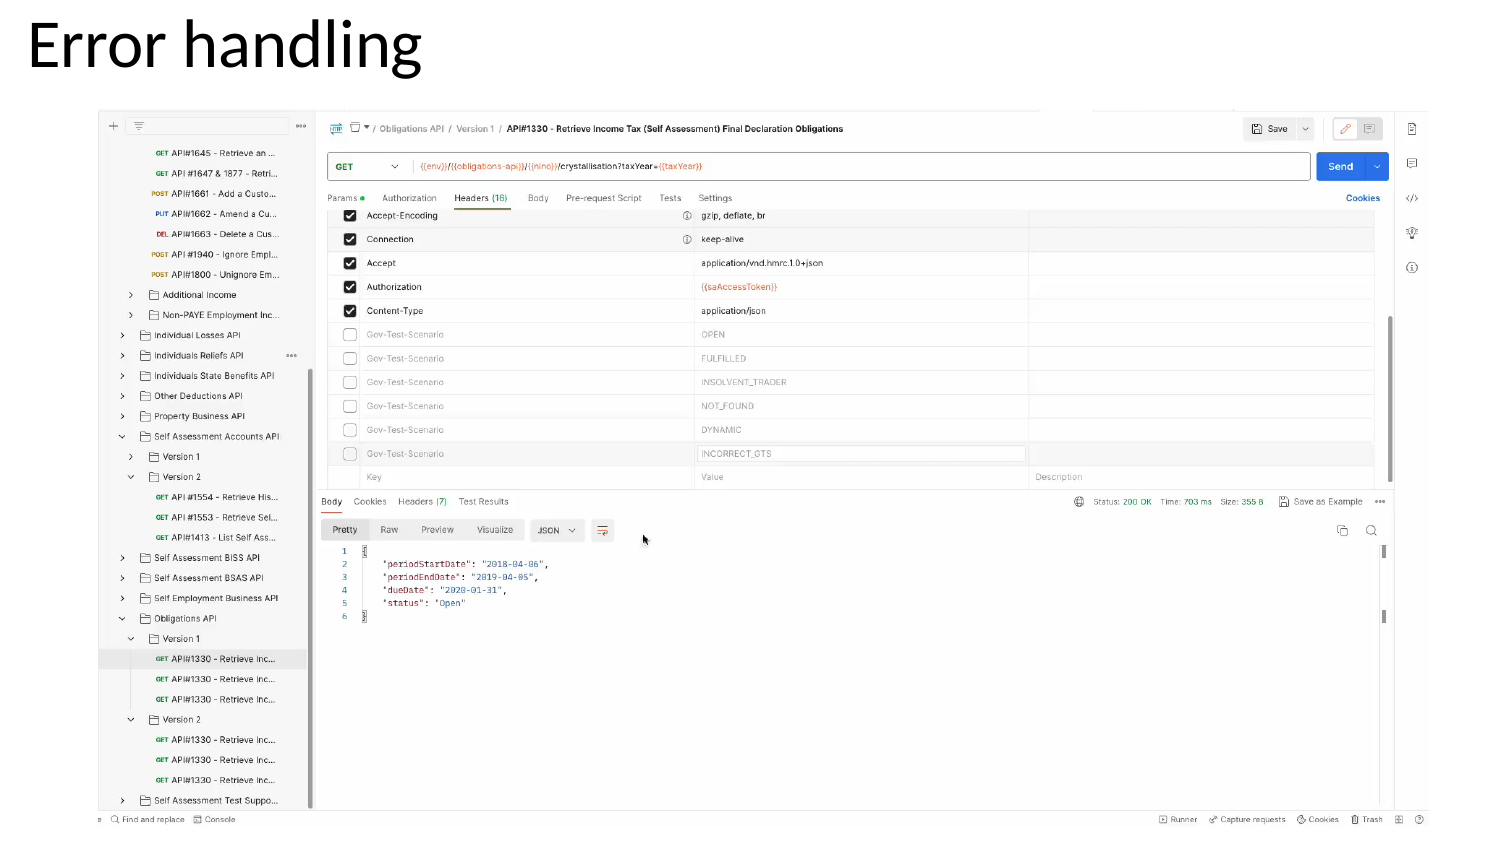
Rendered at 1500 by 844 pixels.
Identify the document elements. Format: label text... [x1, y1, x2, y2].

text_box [97, 108, 1430, 828]
title Error handling [15, 0, 1310, 127]
